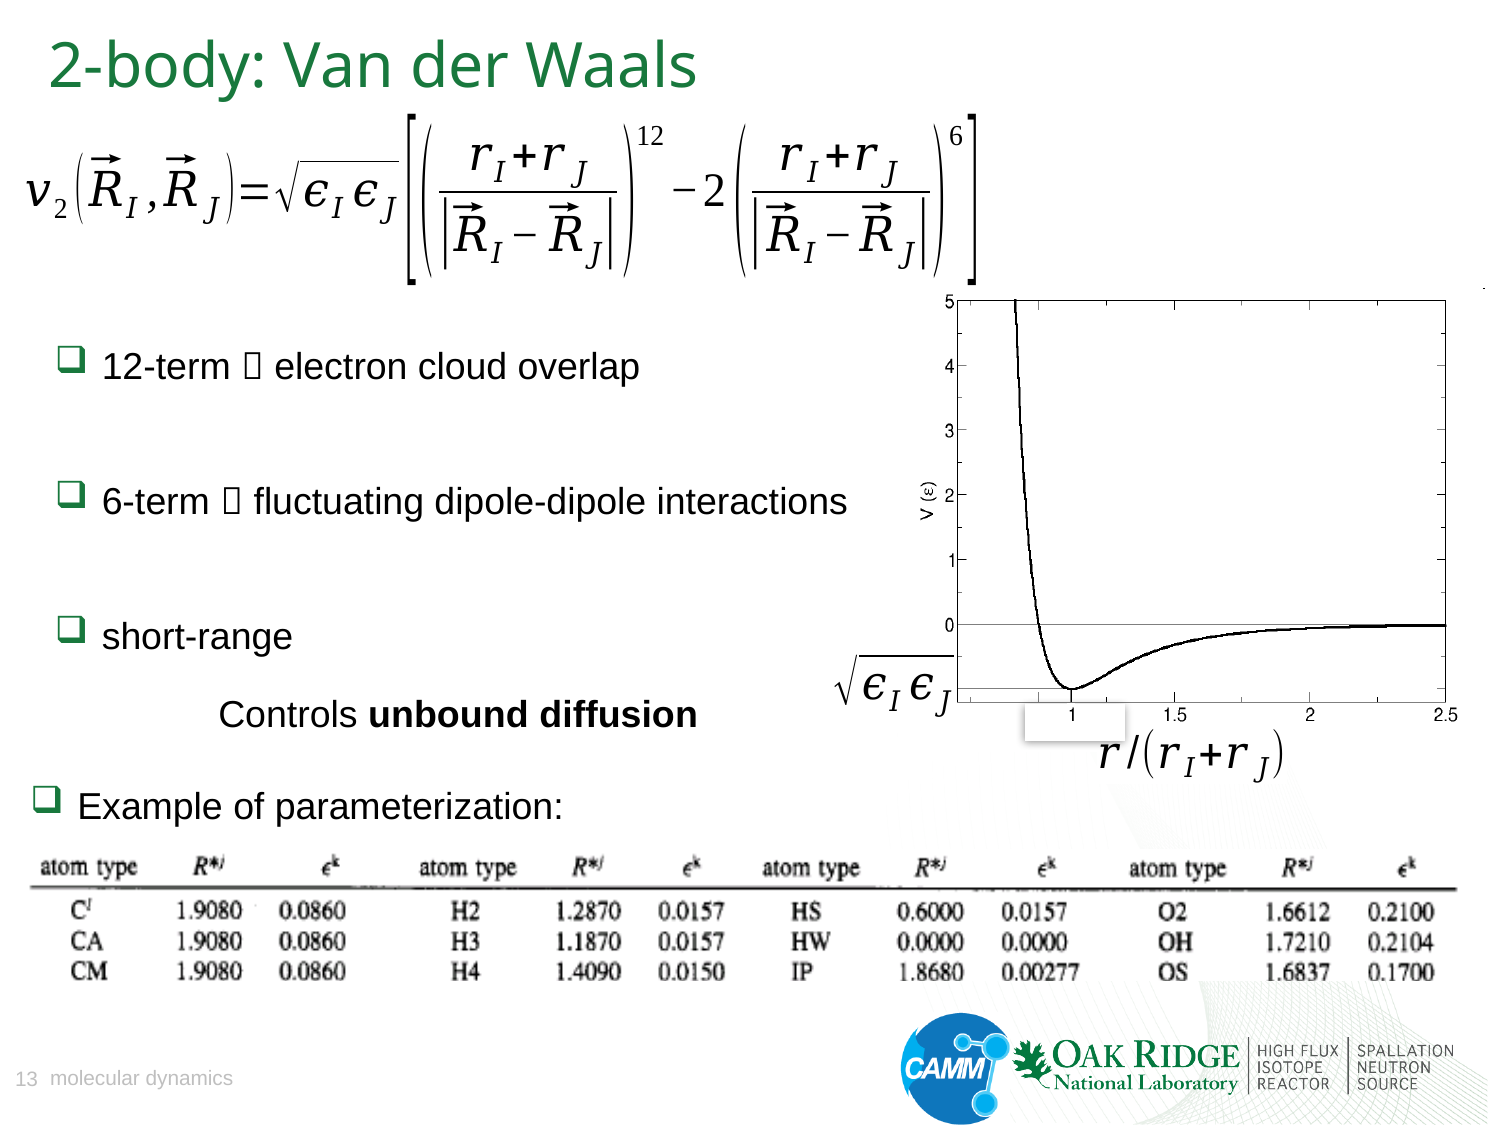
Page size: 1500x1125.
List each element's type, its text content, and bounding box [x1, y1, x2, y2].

picture [0, 0, 1488, 1125]
text_box Controls unbound diffusion [203, 706, 714, 743]
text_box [833, 287, 1486, 785]
text_box Example of parameterization: [15, 774, 580, 835]
title 2-body: Van der Waals [33, 28, 1451, 110]
text_box 12-term  electron cloud overlap 6-term  fluctuating dipole-dipole interactions short-range [40, 312, 827, 706]
